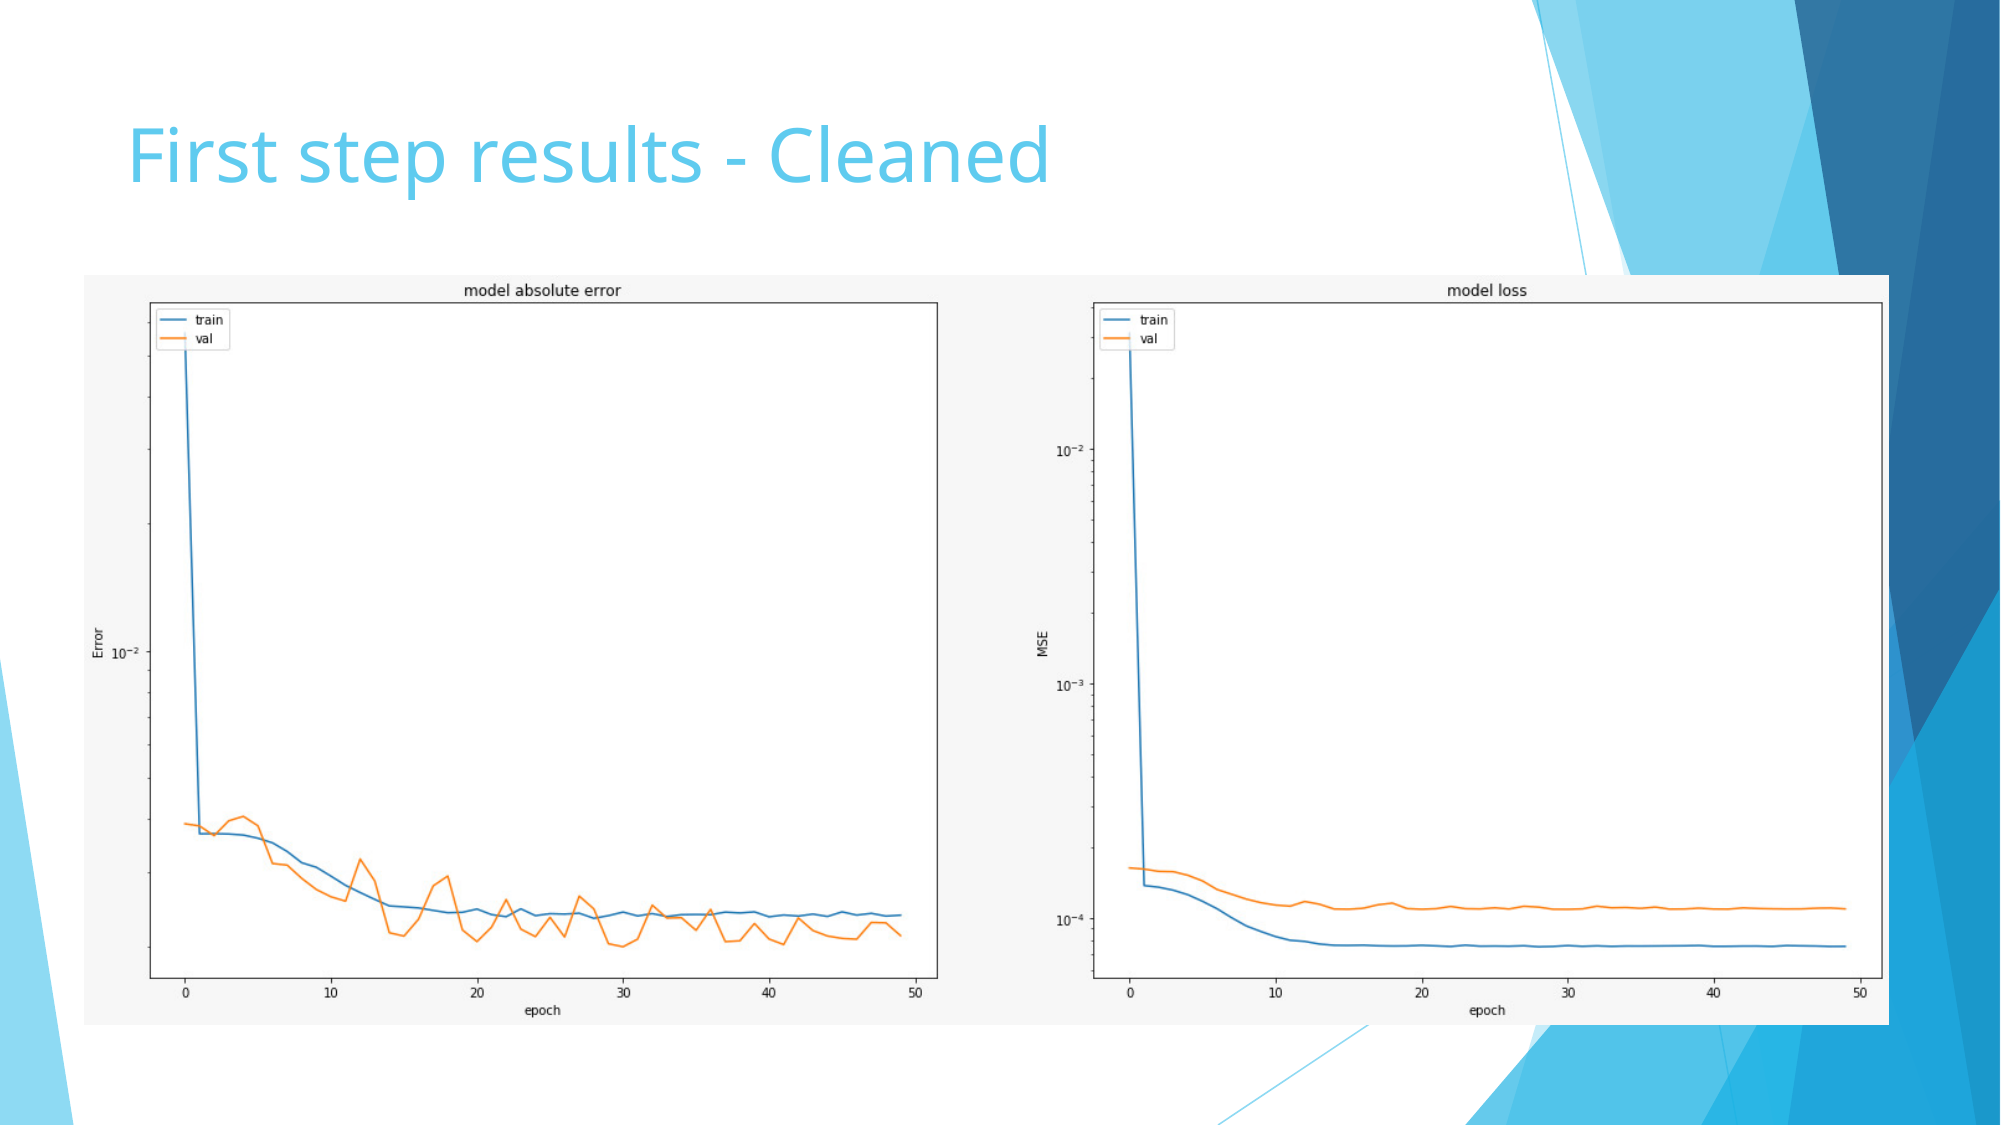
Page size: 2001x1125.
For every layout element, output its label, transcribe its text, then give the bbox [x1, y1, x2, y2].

title First step results - Cleaned [111, 99, 1522, 274]
picture [84, 275, 1890, 1026]
